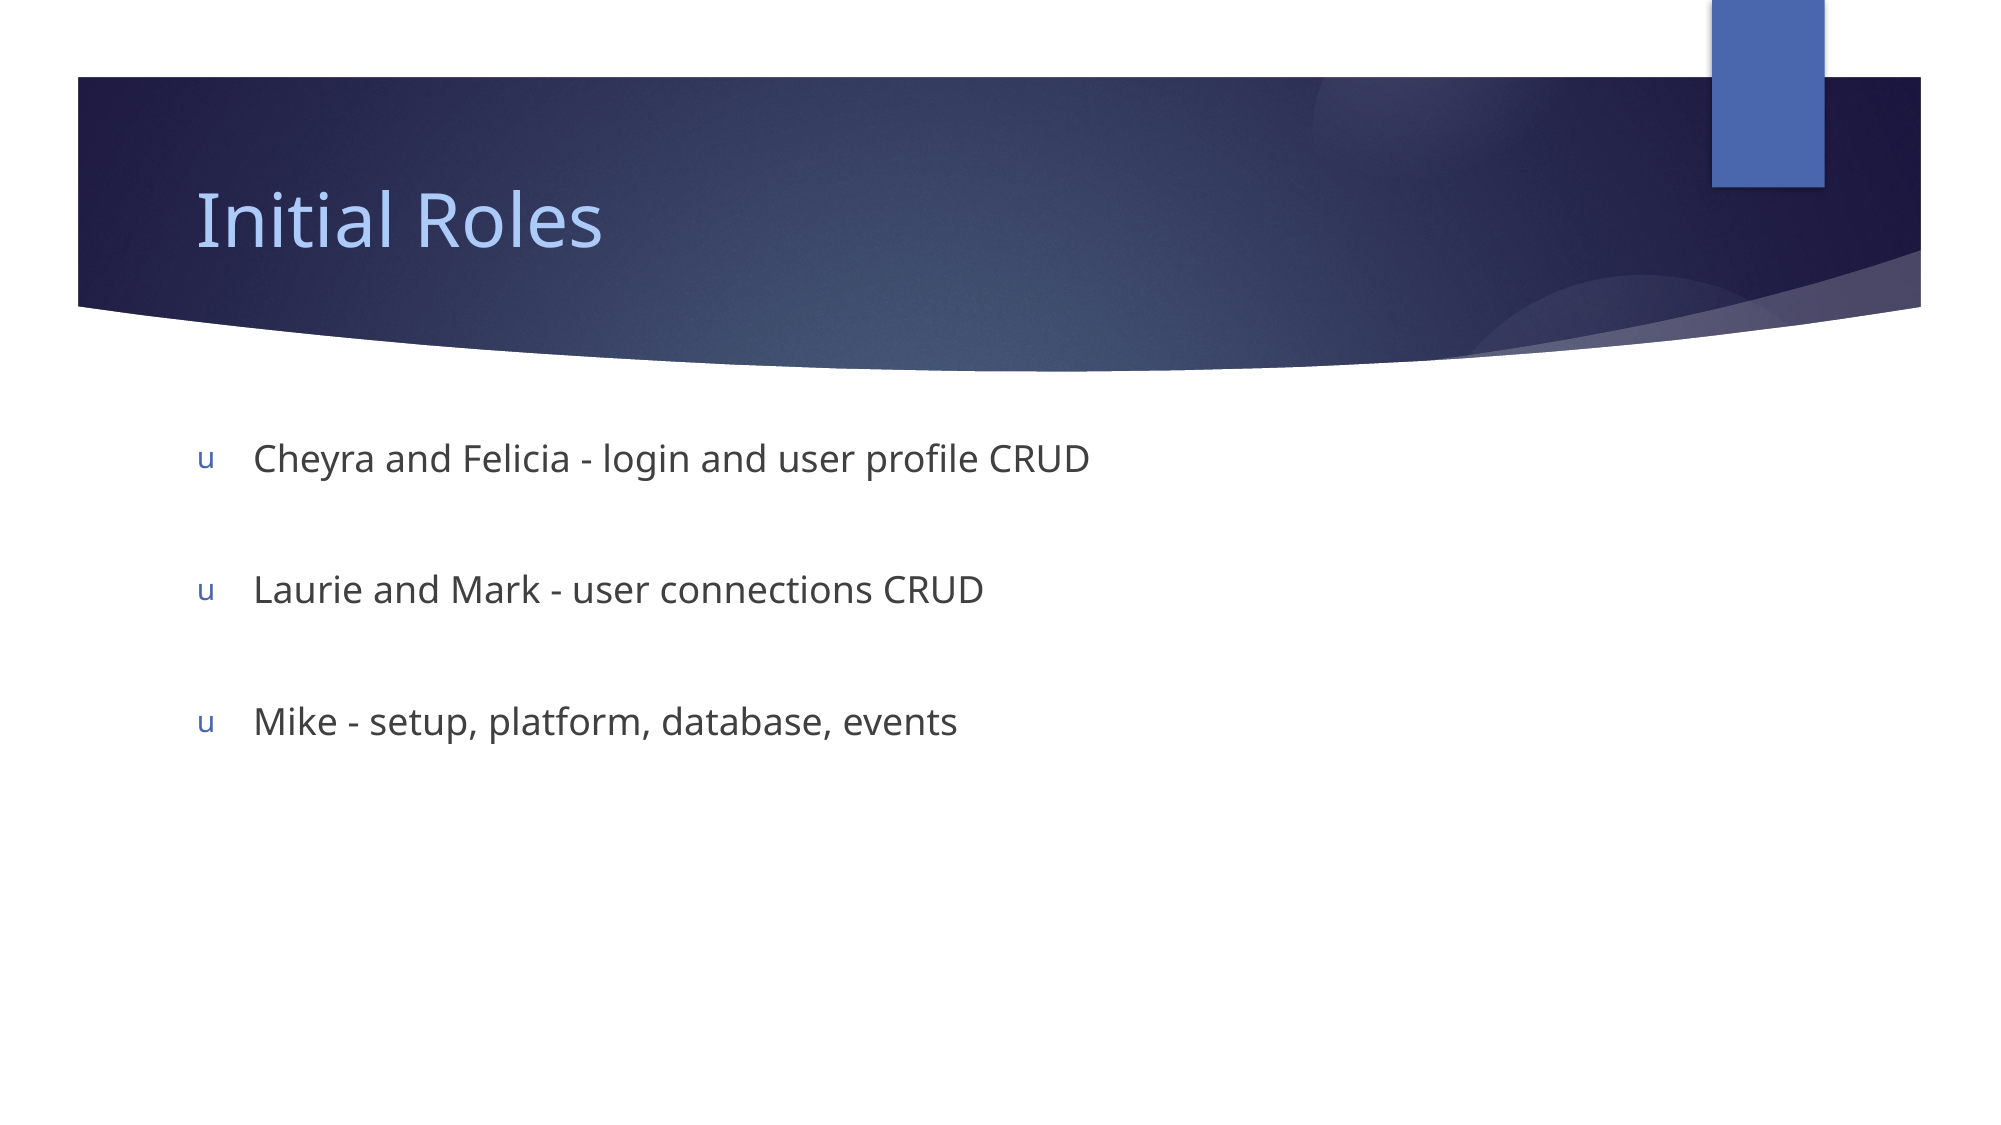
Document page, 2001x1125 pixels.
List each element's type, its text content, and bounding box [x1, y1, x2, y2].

title Initial Roles [188, 159, 1628, 277]
picture [79, 78, 1920, 371]
list Cheyra and Felicia - login and user profile CRUD Laurie and Mark - user connections CRUD Mike - setup, platform, database, events [188, 426, 1811, 988]
